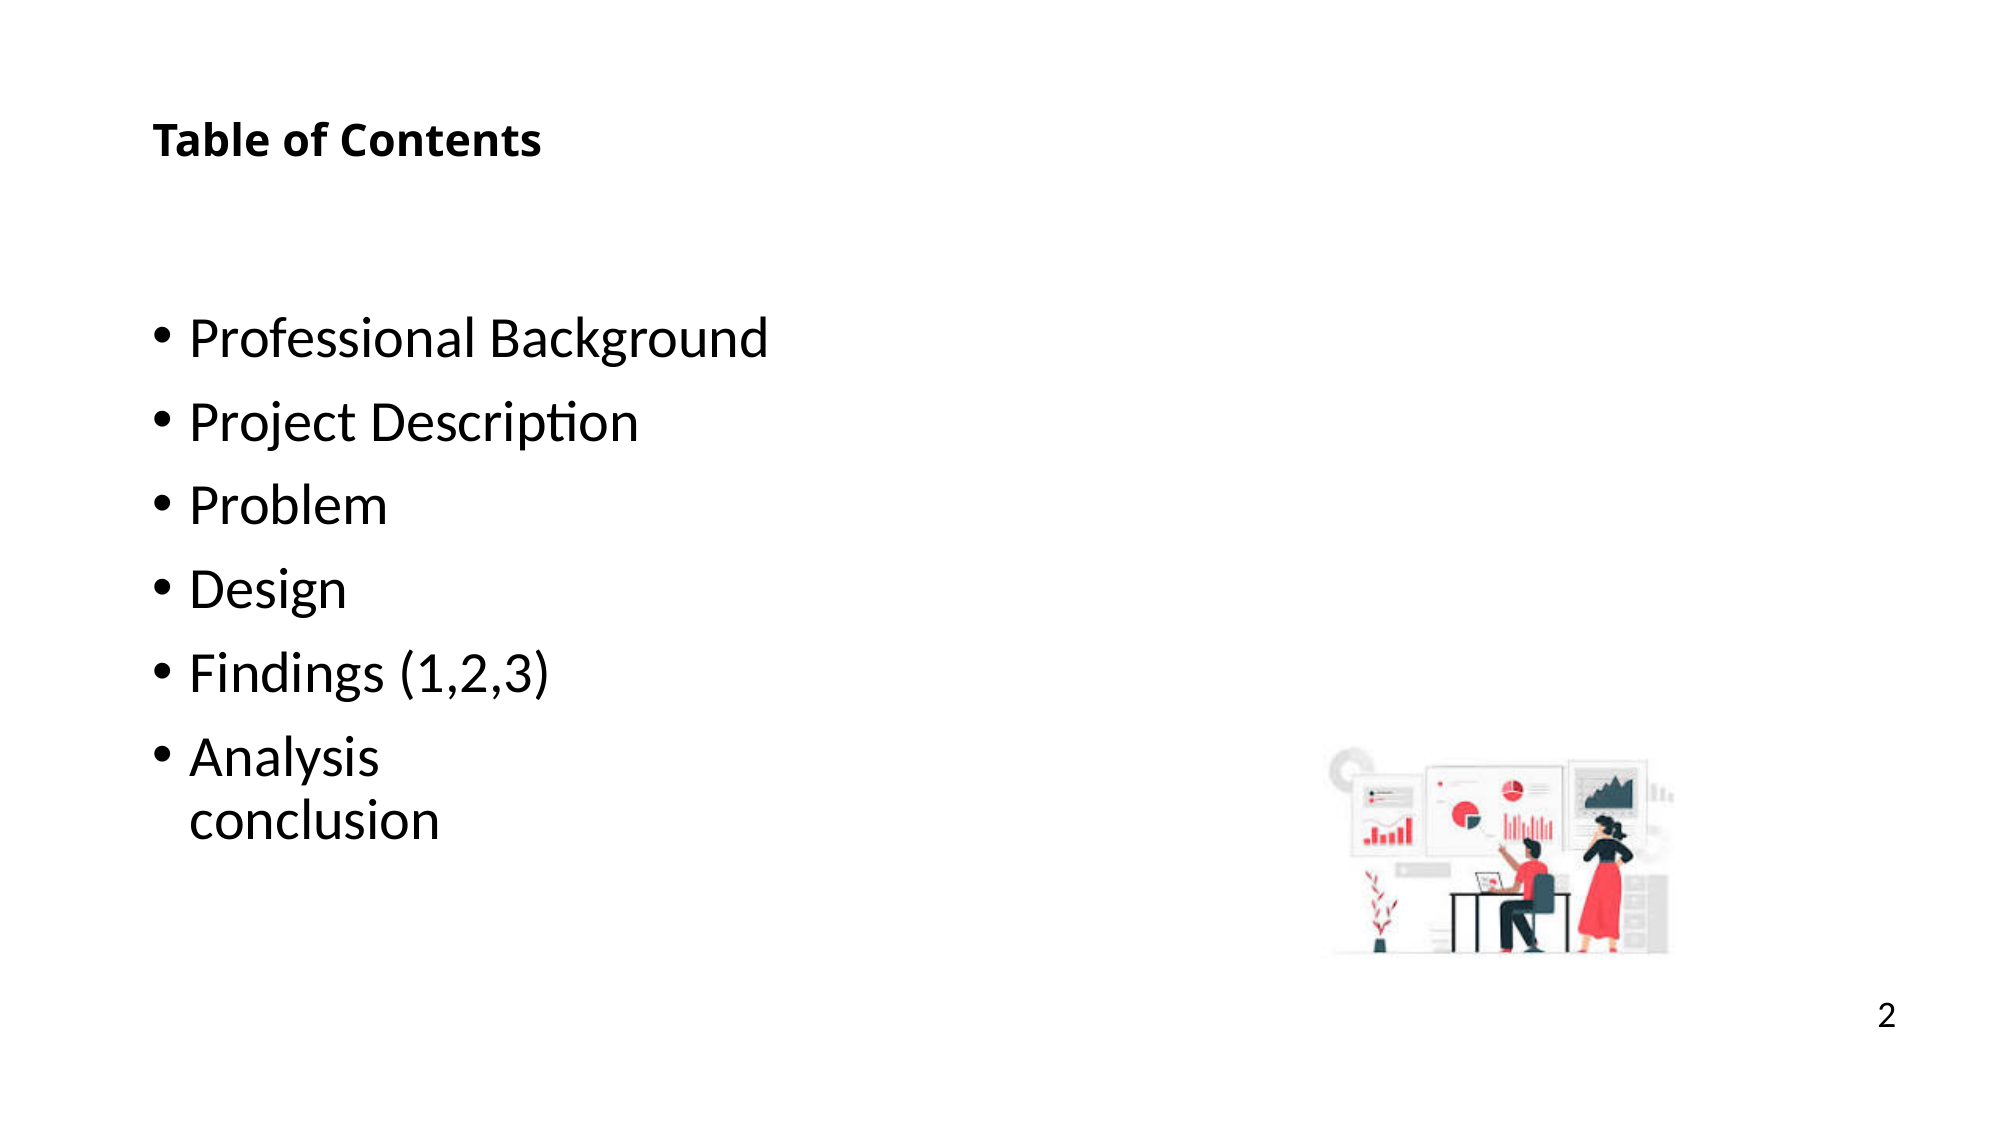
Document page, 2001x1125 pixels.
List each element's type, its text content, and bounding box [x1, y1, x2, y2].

picture [1311, 733, 1692, 965]
list Professional Background Project Description Problem Design Findings (1,2,3) Analysis conclusion [137, 299, 1863, 1014]
text_box 2 [1862, 982, 1913, 1043]
title Table of Contents [137, 59, 1863, 278]
